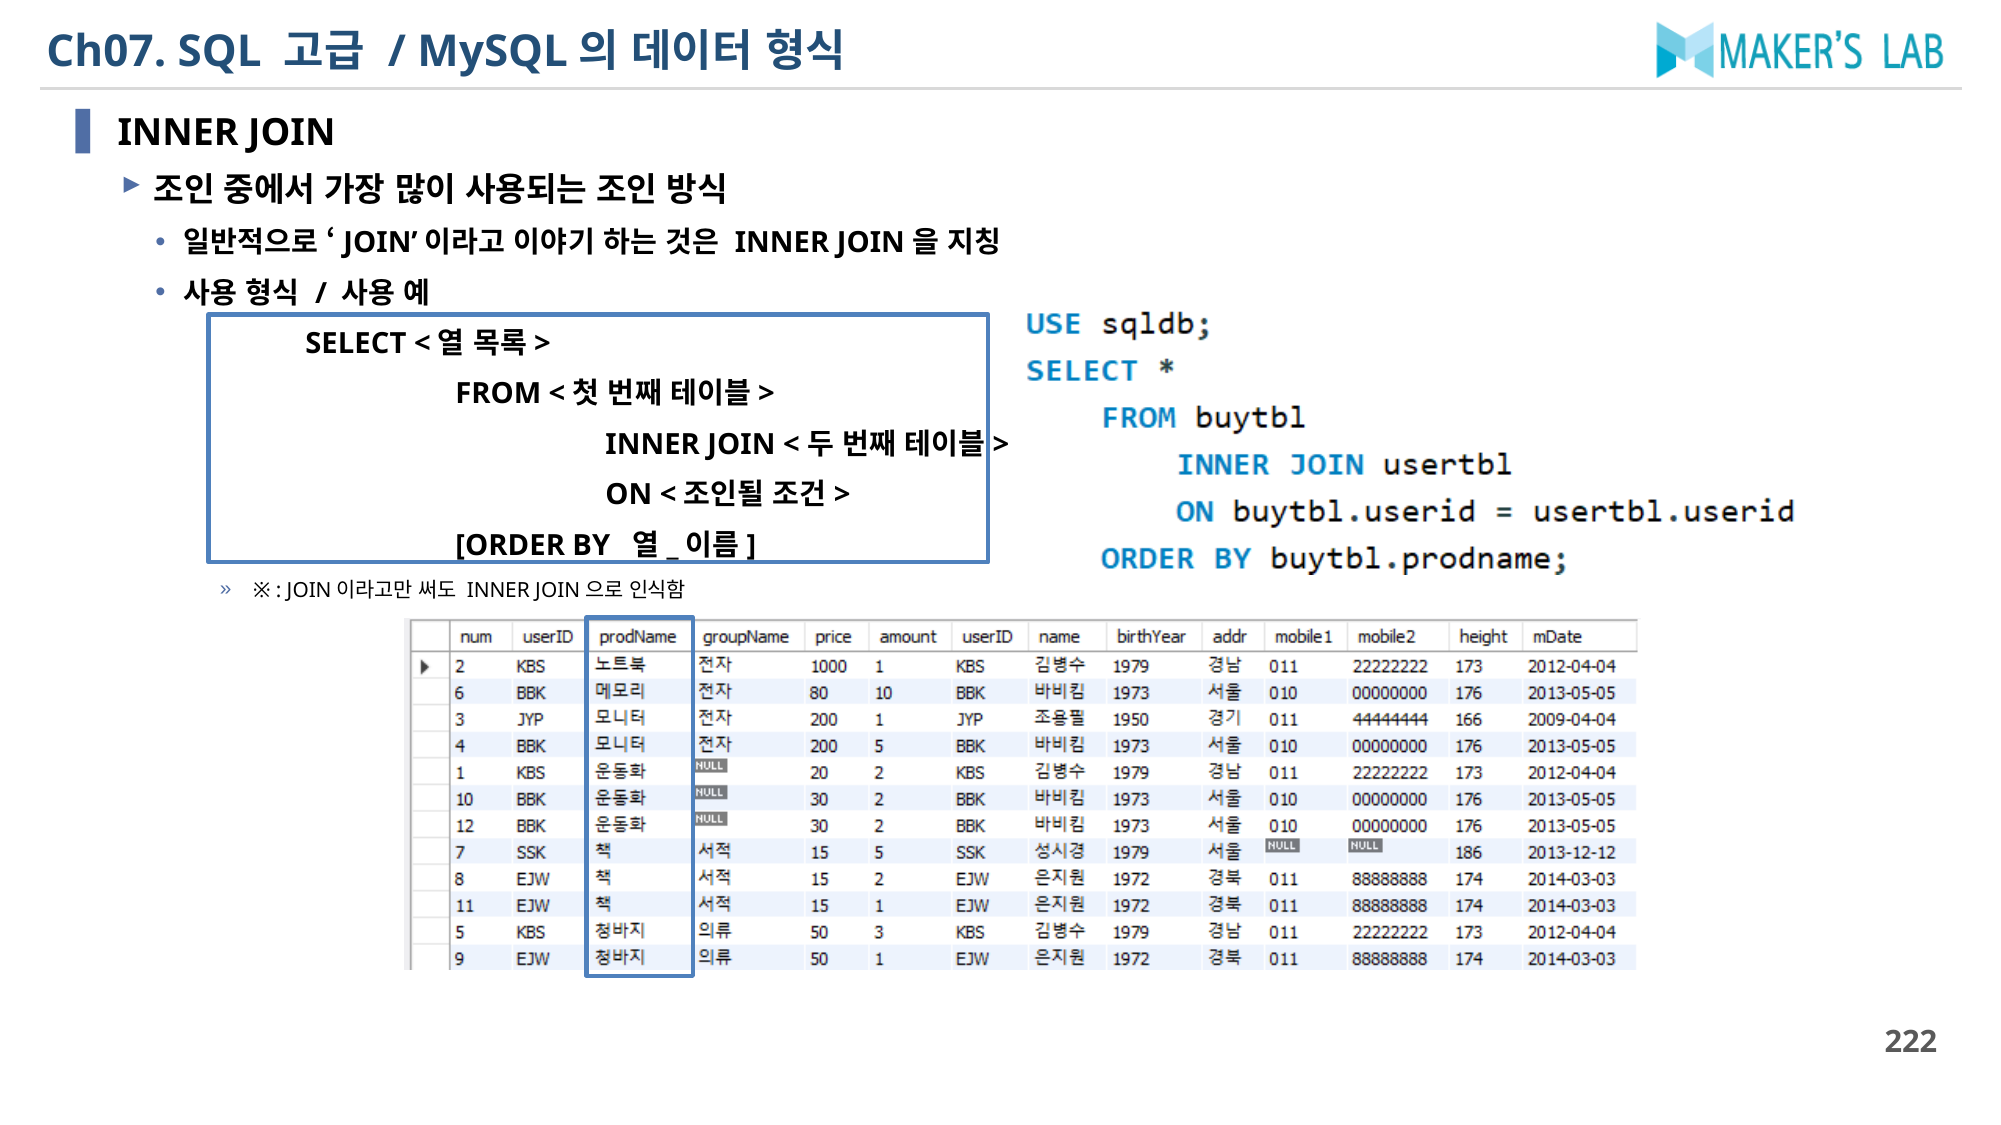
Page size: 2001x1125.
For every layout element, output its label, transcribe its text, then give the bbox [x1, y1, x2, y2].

list INNER JOIN 조인 중에서 가장 많이 사용되는 조인 방식 일반적으로 ‘JOIN’이라고 이야기 하는 것은 INNER JOIN을 지칭 사용 형식 / 사용 예 SELECT <열 목록> FROM <첫 번째 테이블> INNER JOIN <두 번째 테이블> ON <조인될 조건> [ORDER BY 열_이름] ※ : JOIN이라고만 써도 INNER JOIN으로 인식함 [46, 100, 1952, 404]
slide_number 222 [1802, 1012, 1953, 1073]
text_box [206, 312, 990, 564]
picture [1648, 11, 1952, 84]
picture [1022, 308, 1799, 575]
picture [404, 617, 1642, 971]
title Ch07. SQL 고급 / MySQL의 데이터 형식 [31, 14, 1914, 84]
